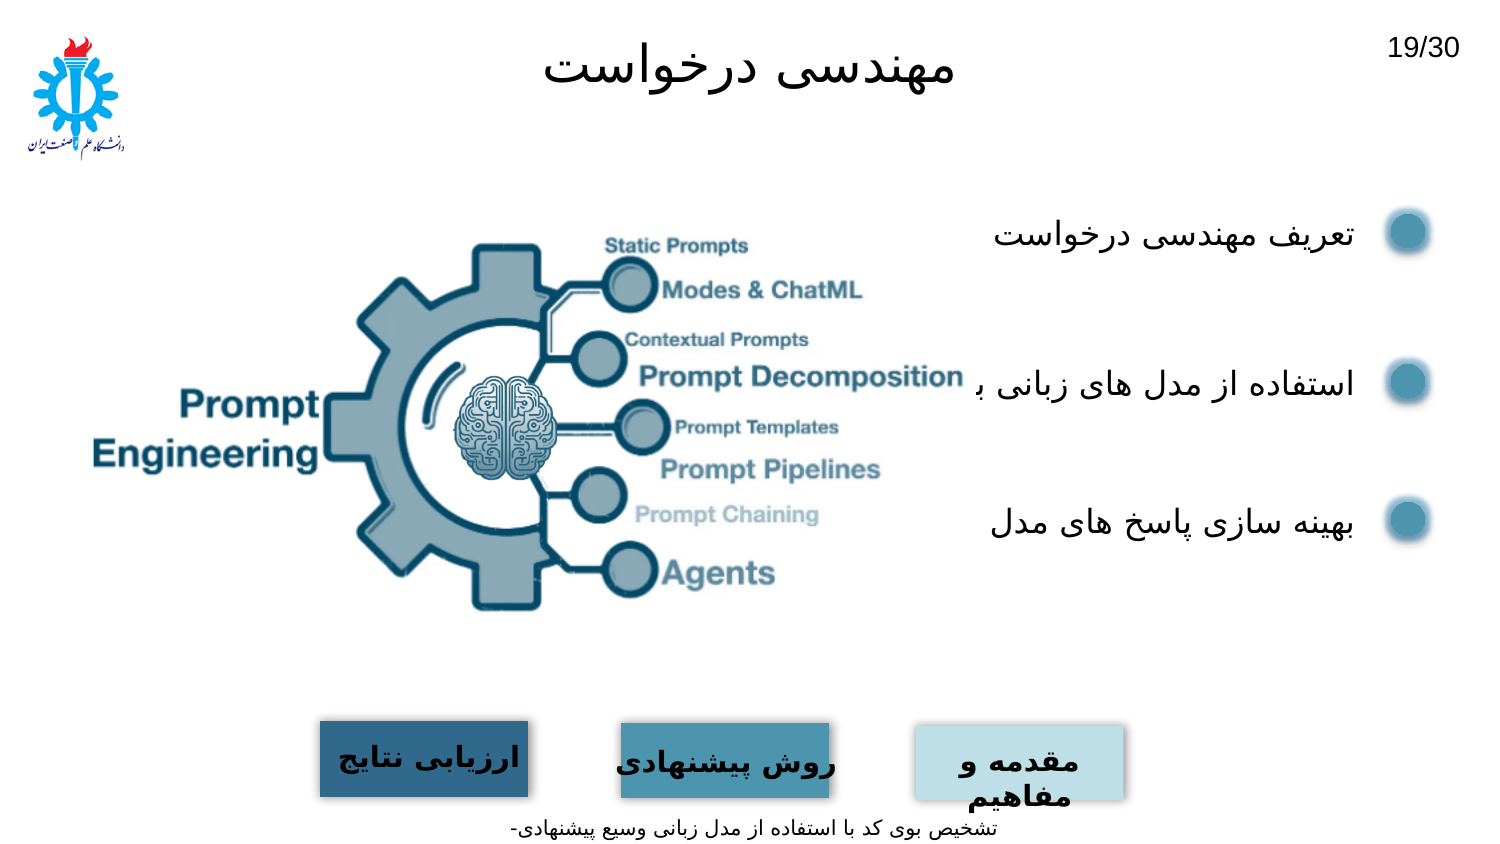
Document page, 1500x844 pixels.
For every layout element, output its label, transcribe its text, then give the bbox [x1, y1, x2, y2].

title مهندسی درخواست [75, 15, 1425, 110]
text_box [1391, 214, 1425, 248]
text_box بهینه سازی پاسخ های مدل [982, 492, 1371, 548]
text_box [1391, 364, 1425, 399]
text_box [320, 770, 528, 797]
picture [2, 19, 148, 165]
text_box استفاده از مدل های زبانی بزرگ [982, 355, 1371, 410]
text_box [1391, 502, 1425, 536]
text_box تشخیص بوی کد با استفاده از مدل زبانی وسیع پیشنهادی-پولایی، اعلا [484, 807, 1024, 844]
text_box [621, 723, 829, 727]
picture [73, 216, 977, 613]
text_box ارزیابی نتایج [261, 723, 587, 770]
text_box [621, 774, 829, 798]
text_box 19/30 [1372, 20, 1498, 71]
text_box مقدمه و مفاهیم [892, 727, 1148, 774]
text_box [915, 774, 1124, 801]
text_box تعریف مهندسی درخواست [202, 204, 1371, 260]
text_box روش پیشنهادی [598, 727, 854, 774]
